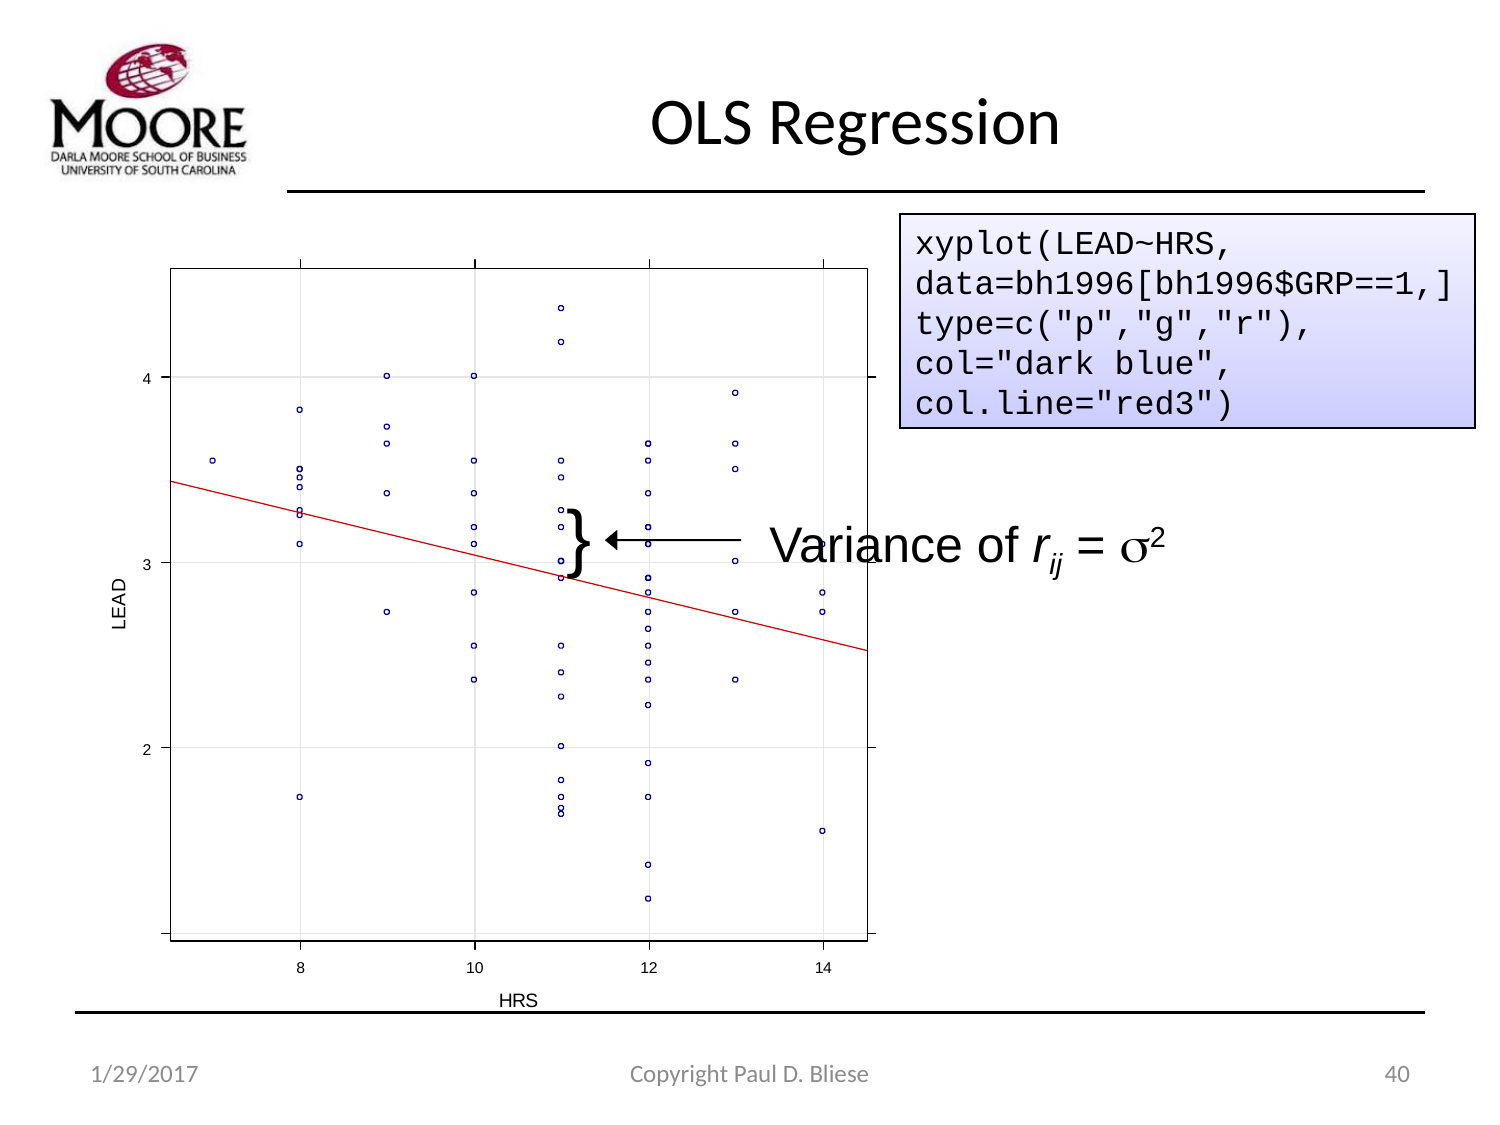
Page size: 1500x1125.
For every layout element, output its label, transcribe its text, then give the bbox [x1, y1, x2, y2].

picture [99, 212, 914, 1025]
picture [35, 24, 262, 191]
text_box Variance of rij = 2 [918, 504, 1182, 588]
text_box xyplot(LEAD~HRS, data=bh1996[bh1996$GRP==1,] type=c("p","g","r"), col="dark blue", col.line="red3") [916, 214, 1475, 429]
title OLS Regression [287, 45, 1425, 192]
footer Copyright Paul D. Bliese [512, 1042, 988, 1103]
slide_number 40 [1074, 1042, 1425, 1103]
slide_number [75, 1042, 425, 1103]
